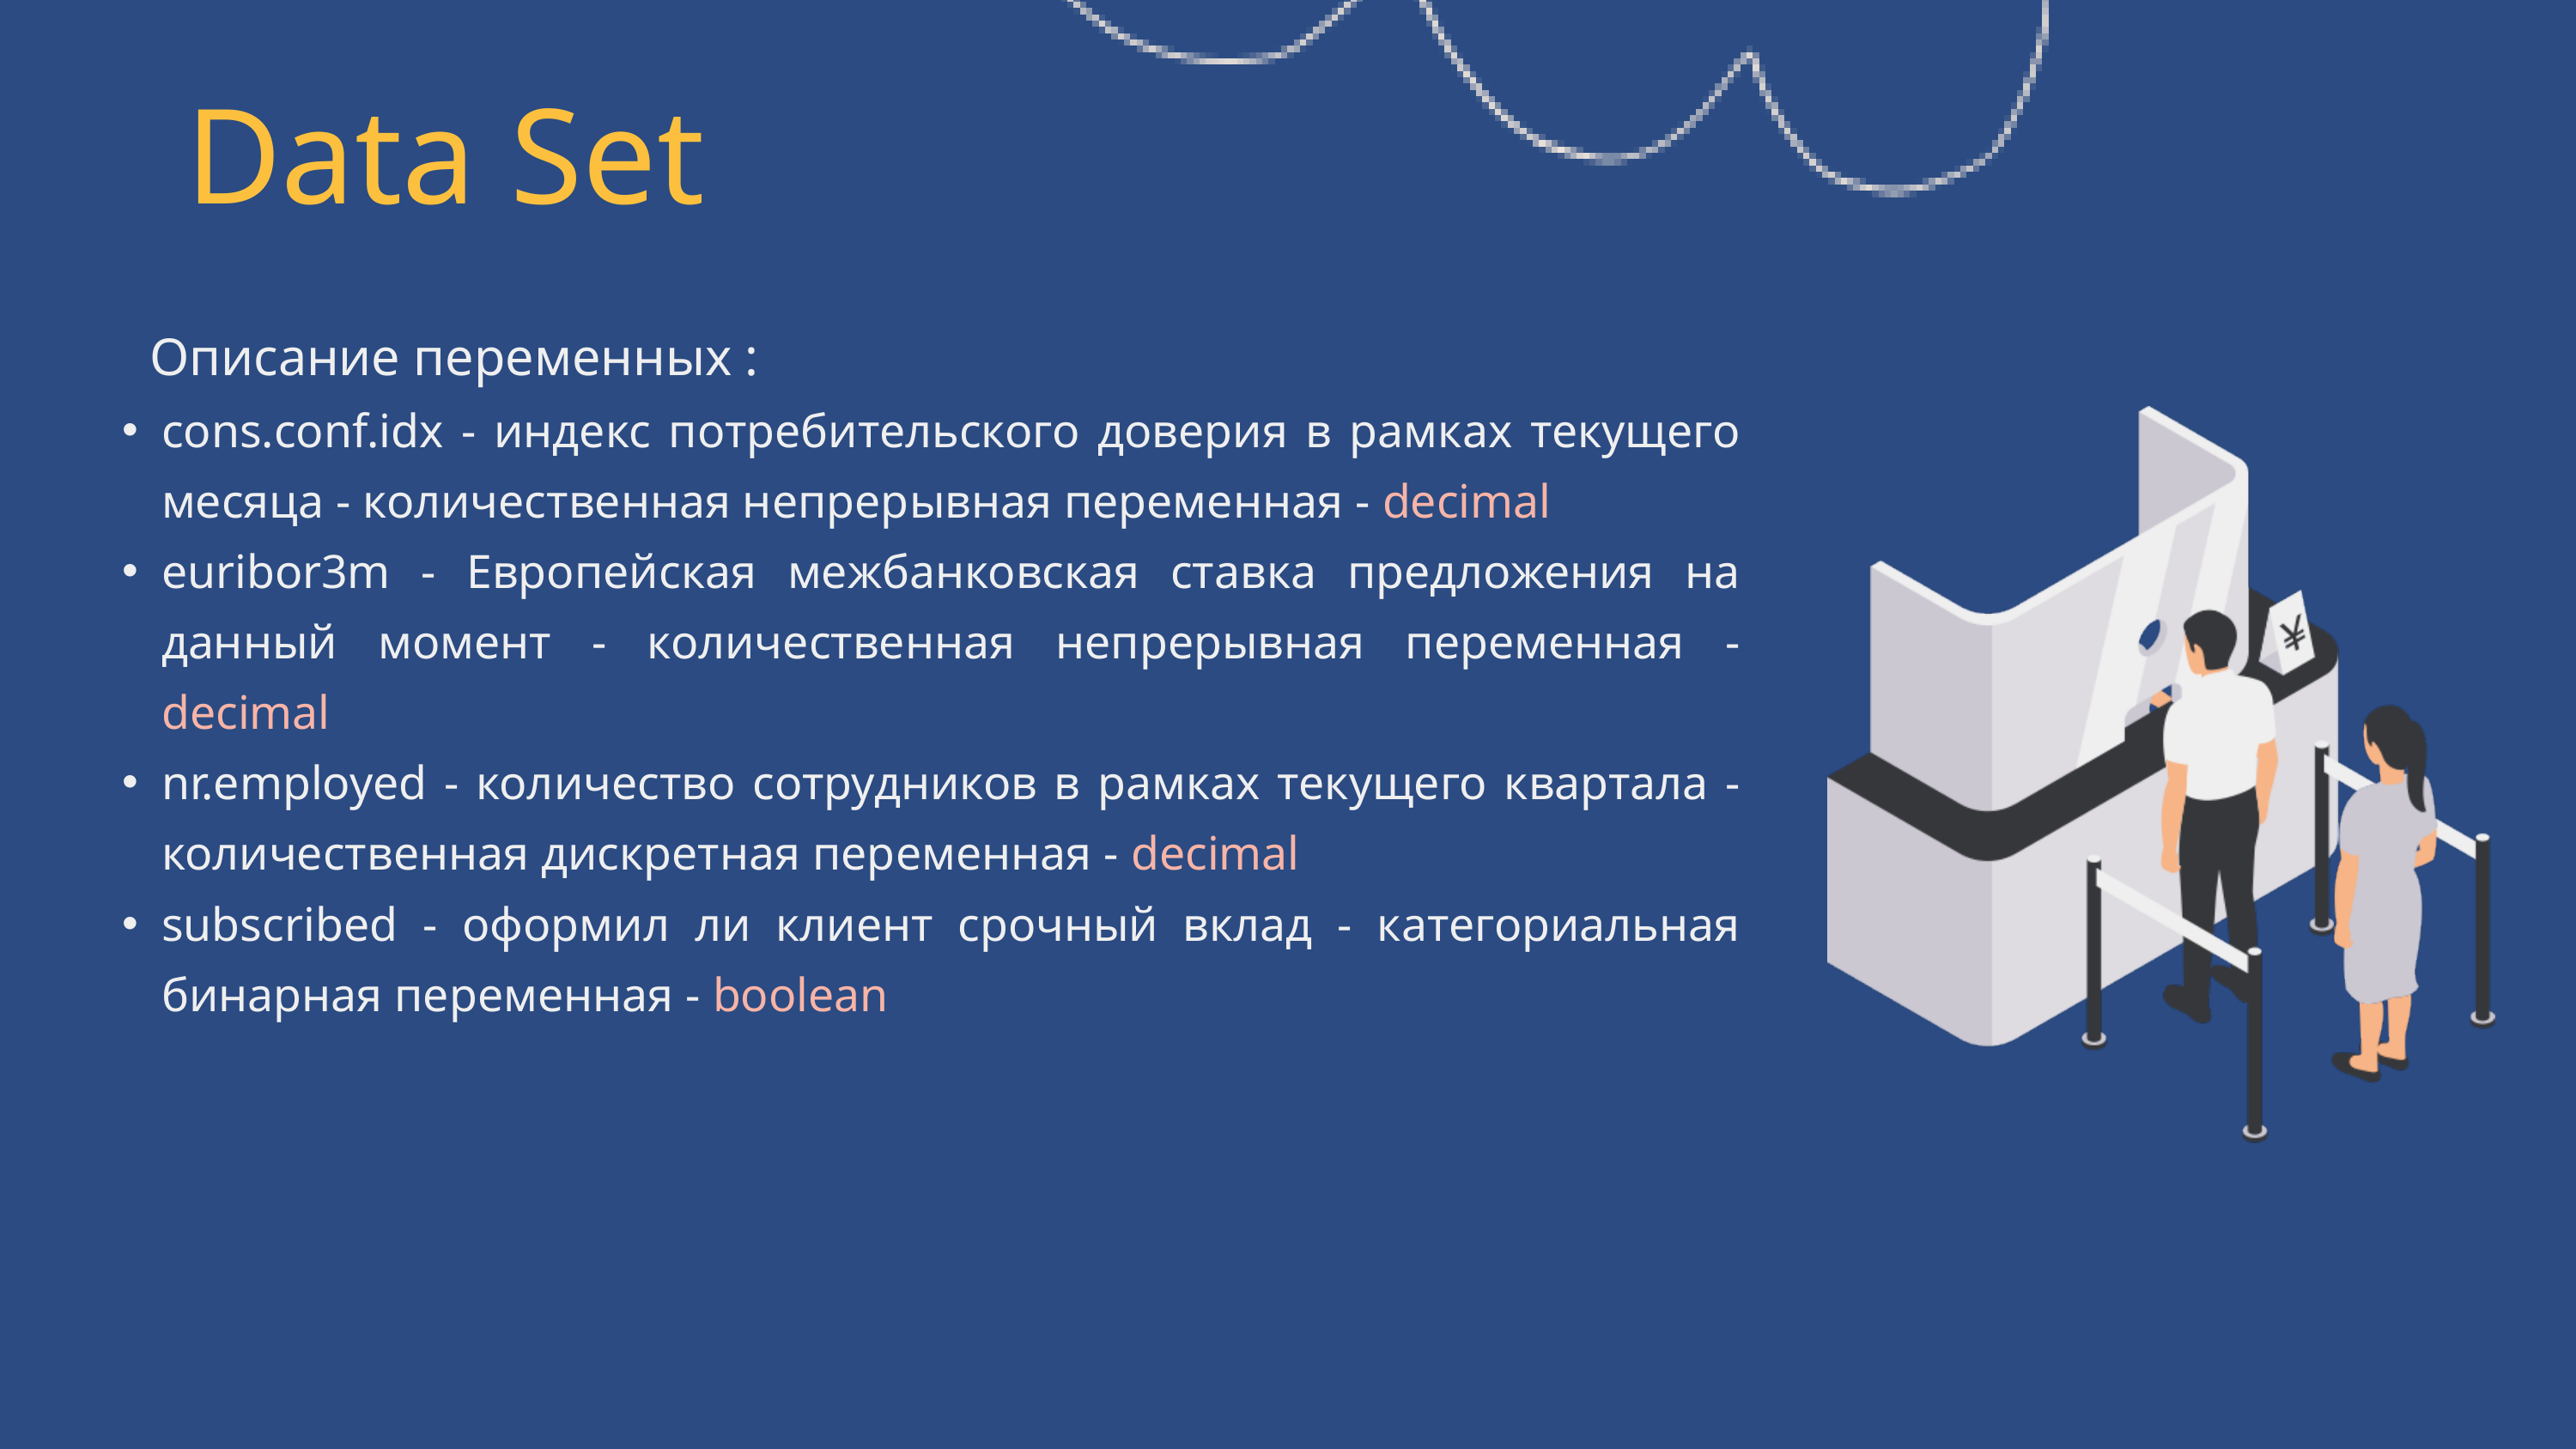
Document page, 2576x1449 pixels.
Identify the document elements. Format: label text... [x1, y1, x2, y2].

picture [1017, 0, 2049, 197]
text_box Data Set Описание переменных : cons.conf.idx - индекс потребительского доверия в рамках текущего месяца - количественная непрерывная переменная - decimal euribor3m - Европейская межбанковская ставка предложения на данный момент - количественная непрерывная переменная - decimal nr.employed - количество сотрудников в рамках текущего квартала - количественная дискретная переменная - decimal subscribed - оформил ли клиент срочный вклад - категориальная бинарная переменная - boolean [82, 28, 1741, 1154]
picture [1826, 406, 2495, 1144]
